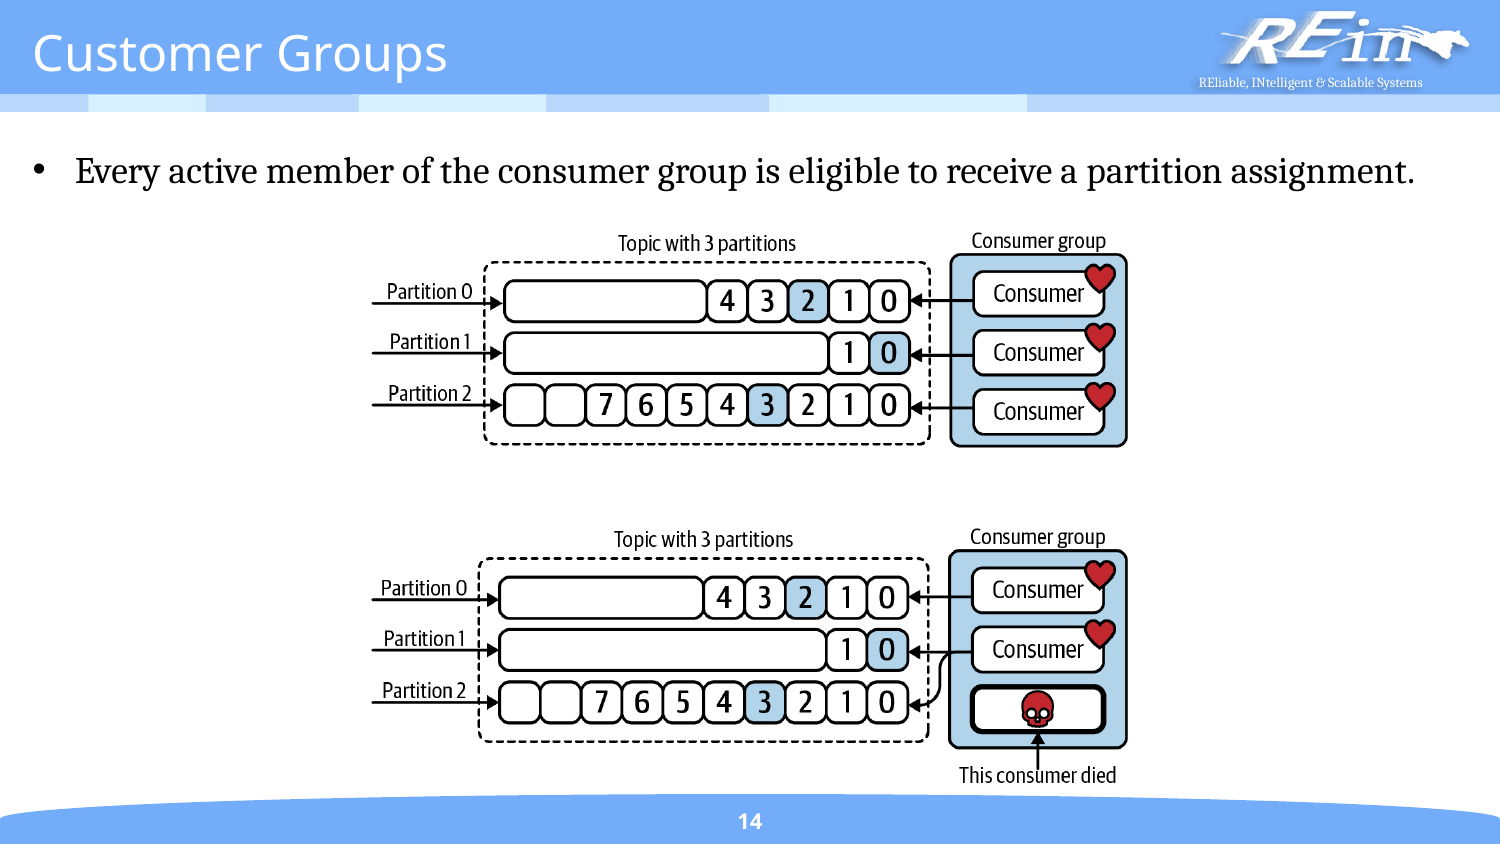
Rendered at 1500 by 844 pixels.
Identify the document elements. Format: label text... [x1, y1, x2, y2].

picture [371, 228, 1129, 448]
title Customer Groups [17, 17, 1136, 86]
picture [371, 524, 1129, 789]
list Every active member of the consumer group is eligible to receive a partition assignment. [17, 138, 1500, 786]
slide_number 14 [667, 802, 833, 842]
